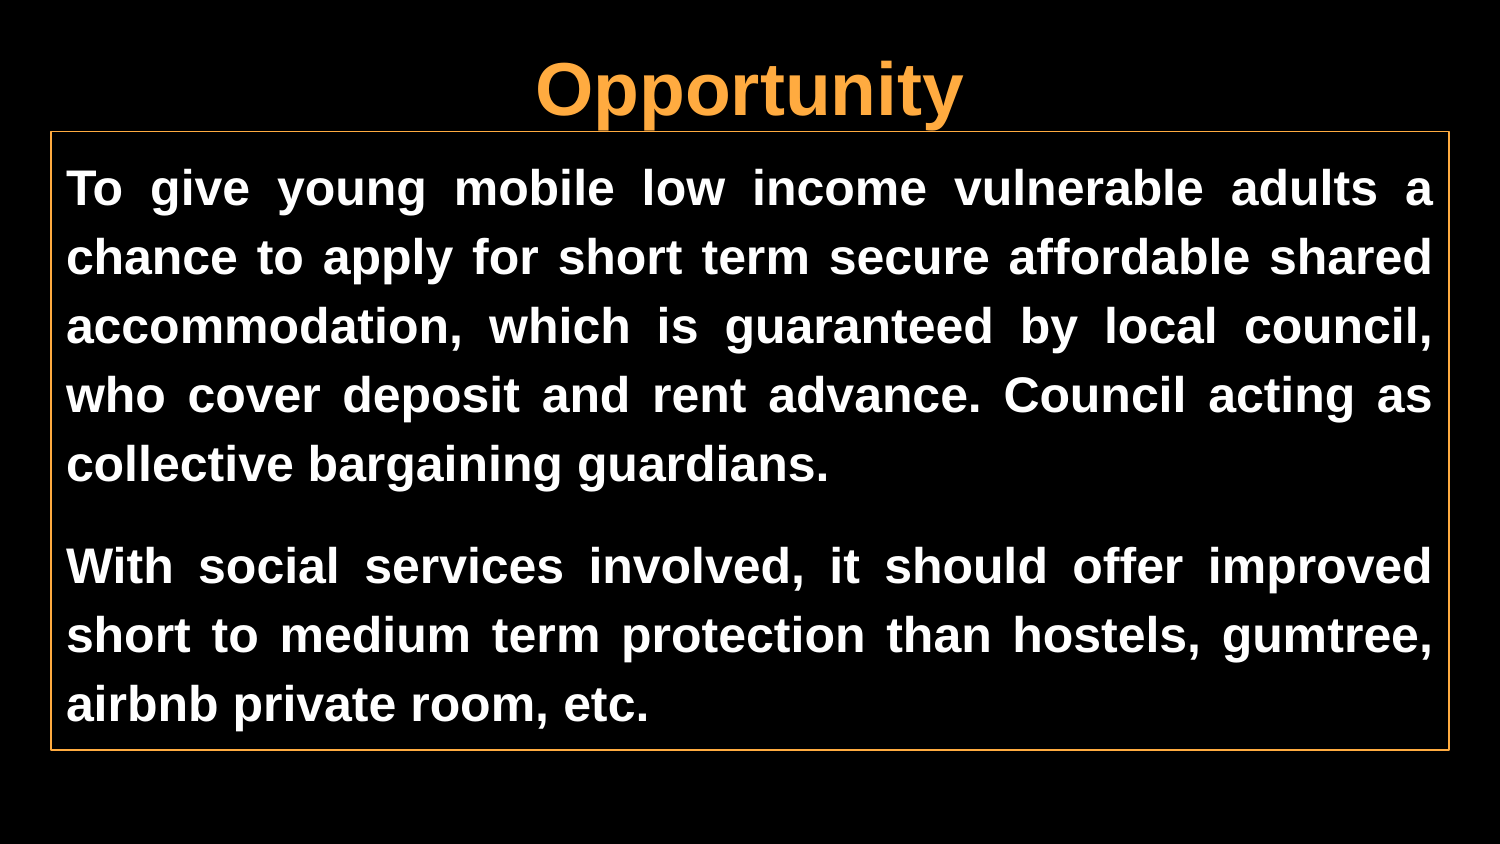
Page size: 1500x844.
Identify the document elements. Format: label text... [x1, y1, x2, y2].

title Opportunity [51, 25, 1449, 120]
list To give young mobile low income vulnerable adults a chance to apply for short term secure affordable shared accommodation, which is guaranteed by local council, who cover deposit and rent advance. Council acting as collective bargaining guardians. With social services involved, it should offer improved short to medium term protection than hostels, gumtree, airbnb private room, etc. [51, 131, 1449, 750]
